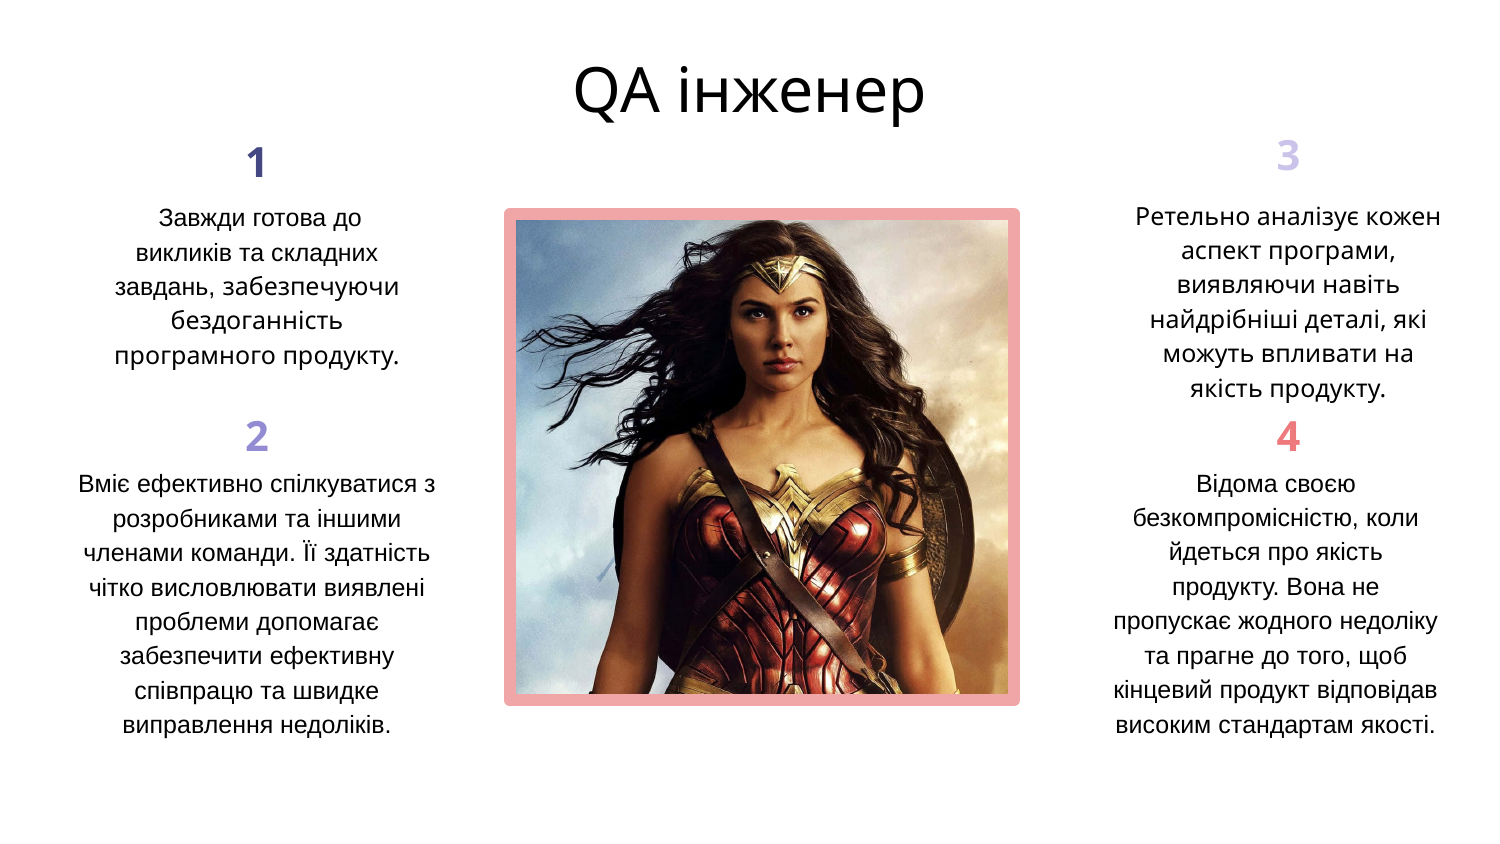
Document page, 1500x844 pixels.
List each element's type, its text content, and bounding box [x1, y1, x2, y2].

text_box Ретельно аналізує кожен аспект програми, виявляючи навіть найдрібніші деталі, які можуть впливати на якість продукту. [1109, 180, 1468, 424]
text_box Завжди готова до викликів та складних завдань, забезпечуючи бездоганність програмного продукту. [87, 195, 427, 372]
text_box 2 [208, 407, 307, 462]
text_box Вміє ефективно спілкуватися з розробниками та іншими членами команди. Її здатність чітко висловлювати виявлені проблеми допомагає забезпечити ефективну співпрацю та швидке виправлення недоліків. [49, 478, 466, 754]
picture [509, 213, 1015, 701]
text_box 1 [100, 132, 414, 191]
title QA інженер [210, 48, 1290, 128]
text_box 3 [1245, 127, 1332, 181]
text_box 4 [1248, 407, 1329, 462]
text_box Відома своєю безкомпромісністю, коли йдеться про якість продукту. Вона не пропускає жодного недоліку та прагне до того, щоб кінцевий продукт відповідав високим стандартам якості. [1097, 476, 1455, 754]
